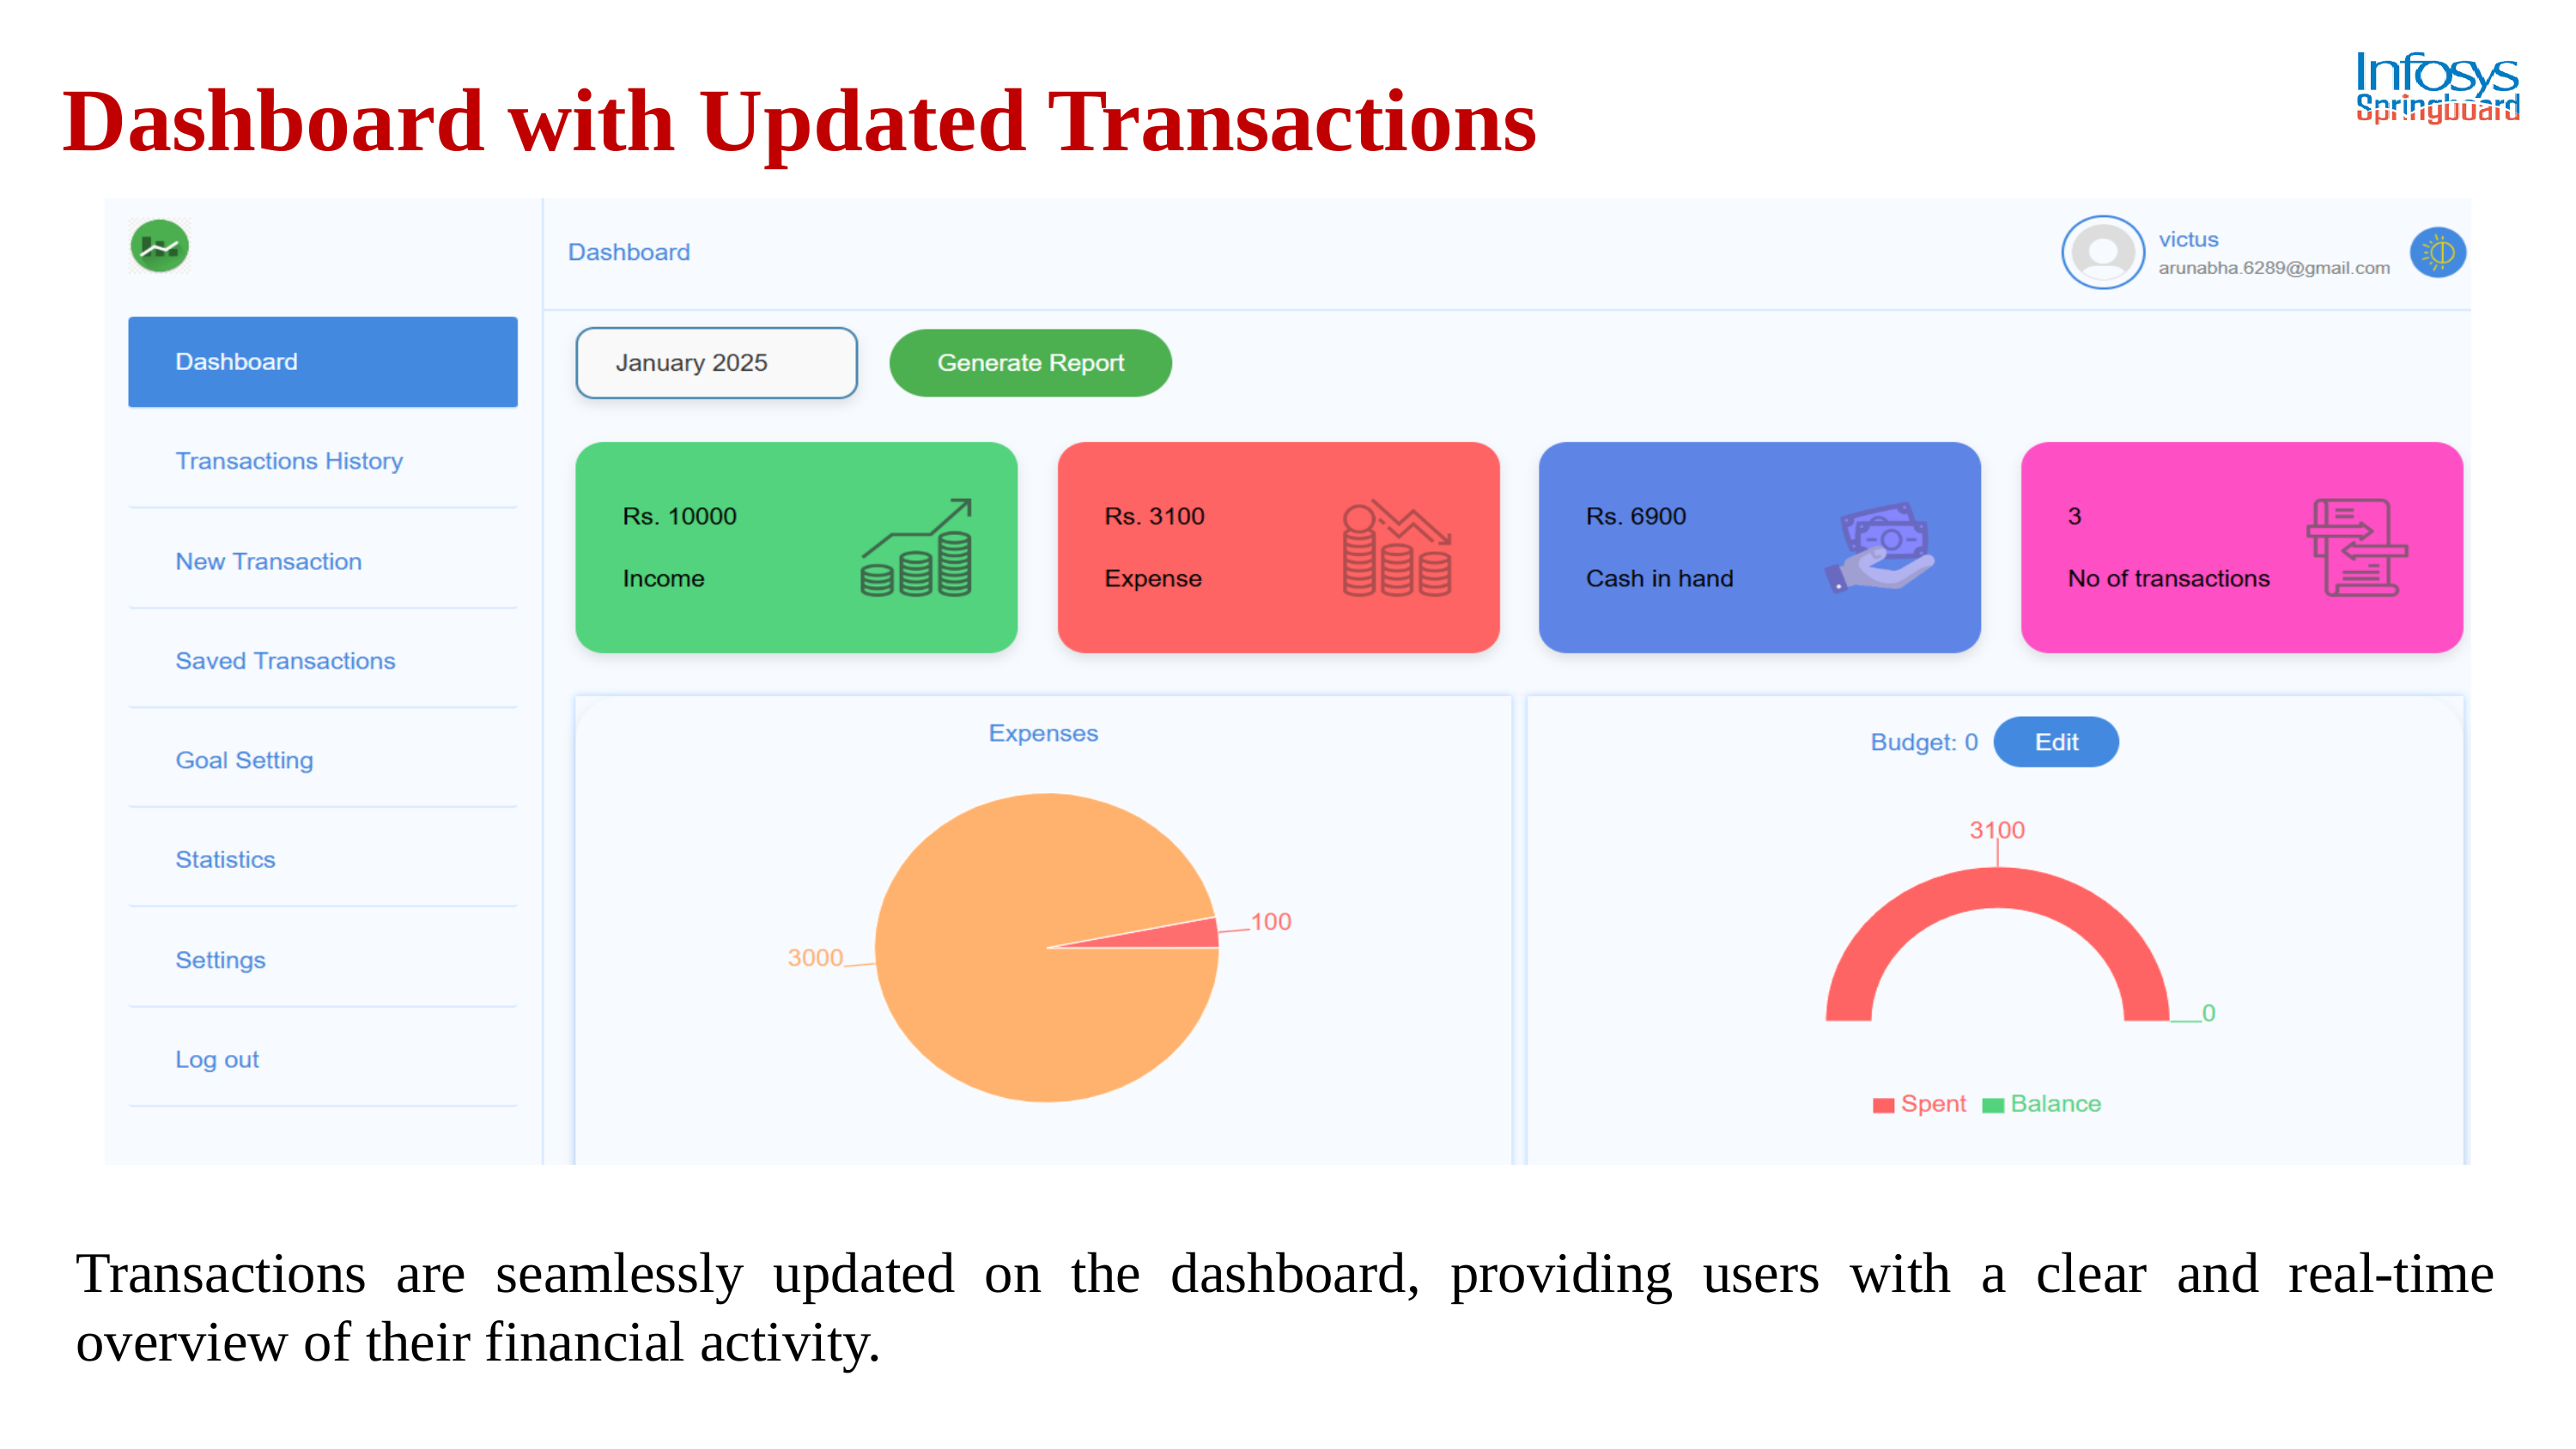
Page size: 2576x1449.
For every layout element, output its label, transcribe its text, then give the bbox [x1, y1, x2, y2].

picture [105, 197, 2471, 1165]
picture [2318, 5, 2555, 179]
text_box Dashboard with Updated Transactions [50, 54, 1653, 175]
text_box Transactions are seamlessly updated on the dashboard, providing users with a clear and real-time overview of their financial activity. [63, 1228, 2513, 1379]
